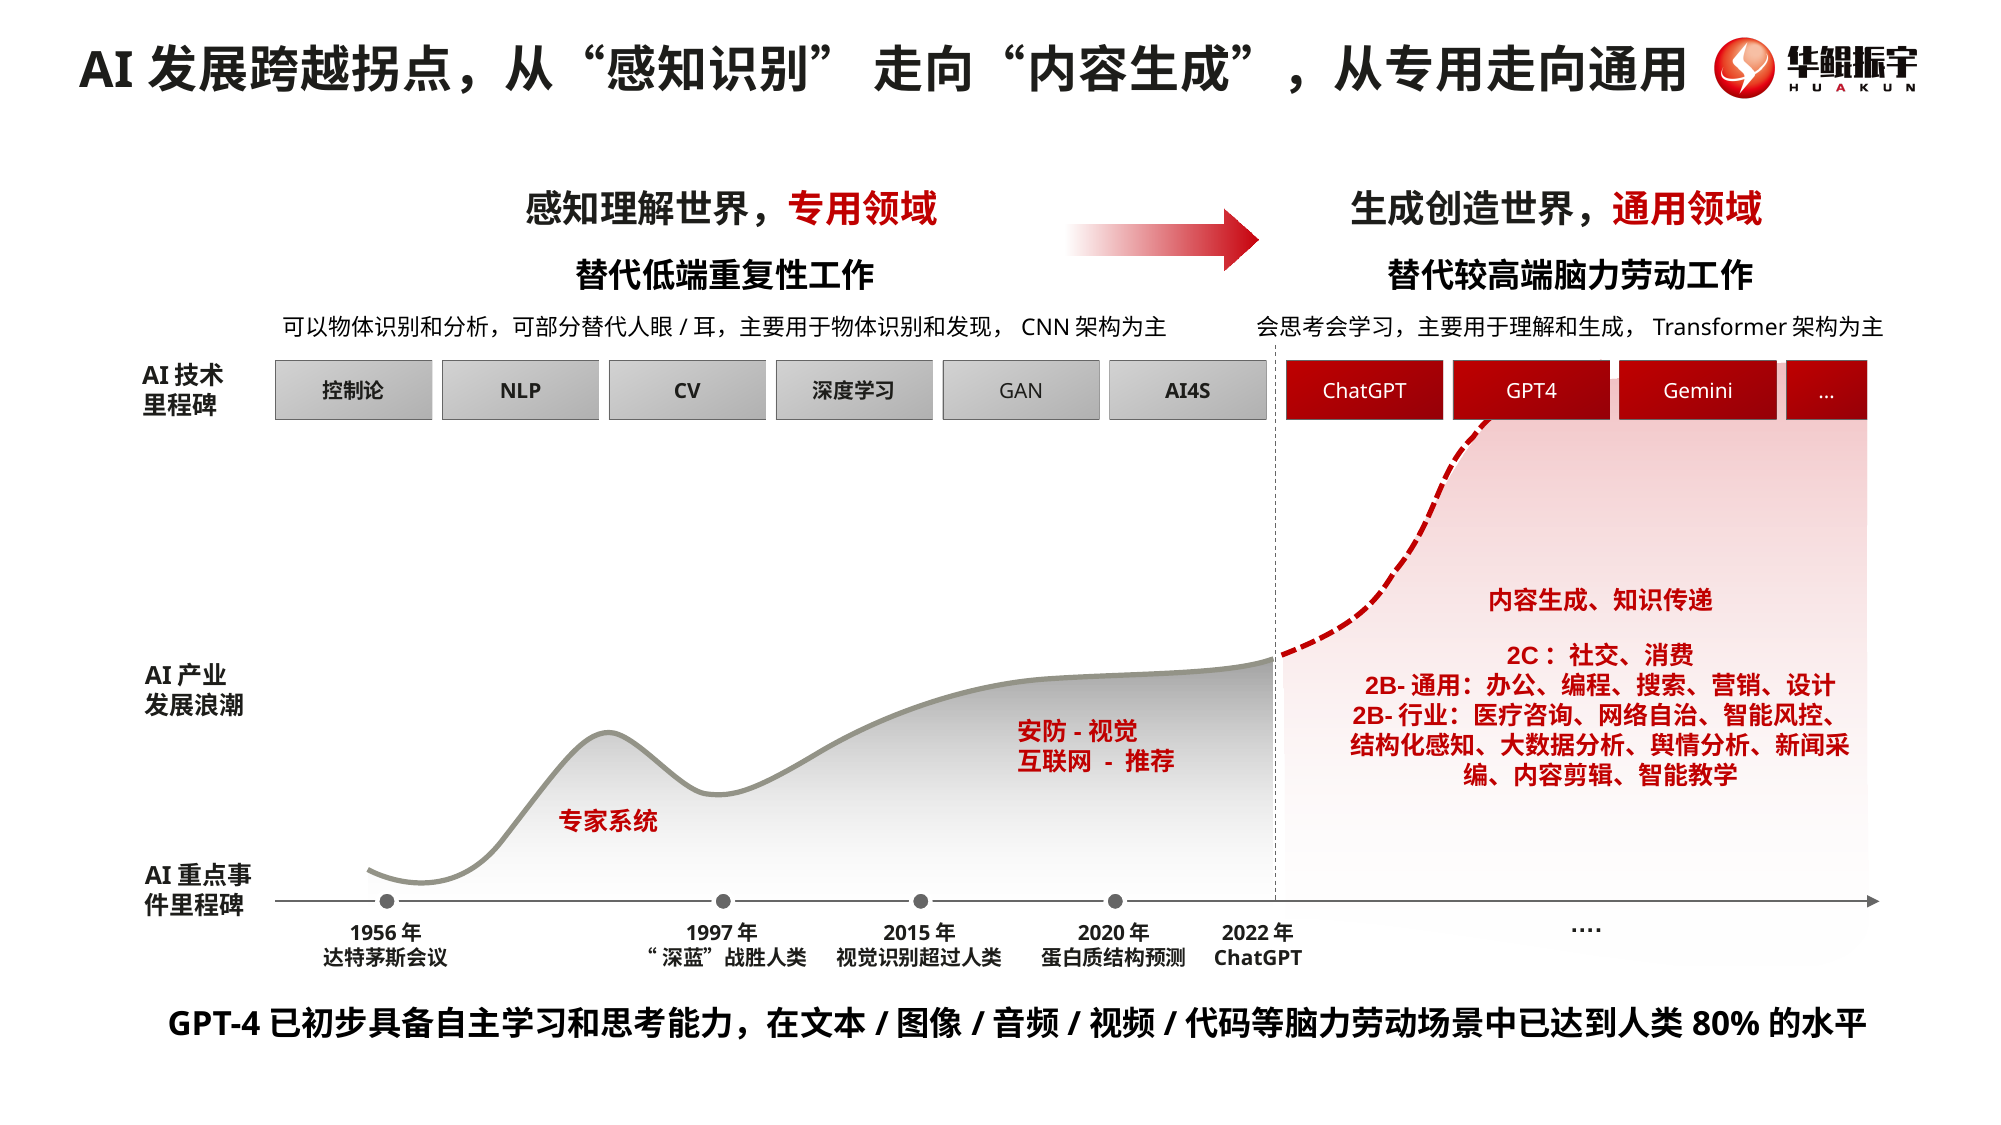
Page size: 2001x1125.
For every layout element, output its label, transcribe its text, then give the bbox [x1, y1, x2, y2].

text_box 2015年 视觉识别超过人类 [836, 919, 1003, 970]
text_box 生成创造世界，通用领域 [1350, 184, 1763, 230]
text_box 替代低端重复性工作 可以物体识别和分析，可部分替代人眼/耳，主要用于物体识别和发现，CNN架构为主 [282, 254, 1168, 341]
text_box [367, 658, 1274, 901]
text_box AI产业 发展浪潮 [144, 659, 255, 720]
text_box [367, 902, 1274, 915]
text_box [334, 902, 367, 910]
picture [1712, 23, 1917, 113]
text_box [1064, 208, 1259, 271]
text_box AI重点事 件里程碑 [144, 859, 255, 920]
text_box 感知理解世界，专用领域 [502, 184, 961, 230]
text_box [316, 895, 367, 901]
text_box 1956年 达特茅斯会议 [323, 919, 449, 970]
text_box 1997年 “深蓝”战胜人类 [636, 919, 808, 970]
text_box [1281, 360, 1869, 901]
text_box 2022年 ChatGPT [1209, 919, 1281, 970]
text_box 替代较高端脑力劳动工作 会思考会学习，主要用于理解和生成，Transformer架构为主 [1256, 254, 1885, 341]
text_box 2020年 蛋白质结构预测 [1041, 919, 1187, 970]
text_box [1281, 902, 1869, 971]
text_box GPT-4已初步具备自主学习和思考能力，在文本/图像/音频/视频/代码等脑力劳动场景中已达到人类80%的水平 [137, 994, 1899, 1050]
text_box AI技术 里程碑 [142, 359, 225, 420]
text_box AI发展跨越拐点，从“感知识别” 走向“内容生成”，从专用走向通用 [64, 29, 1715, 106]
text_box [275, 360, 1267, 420]
